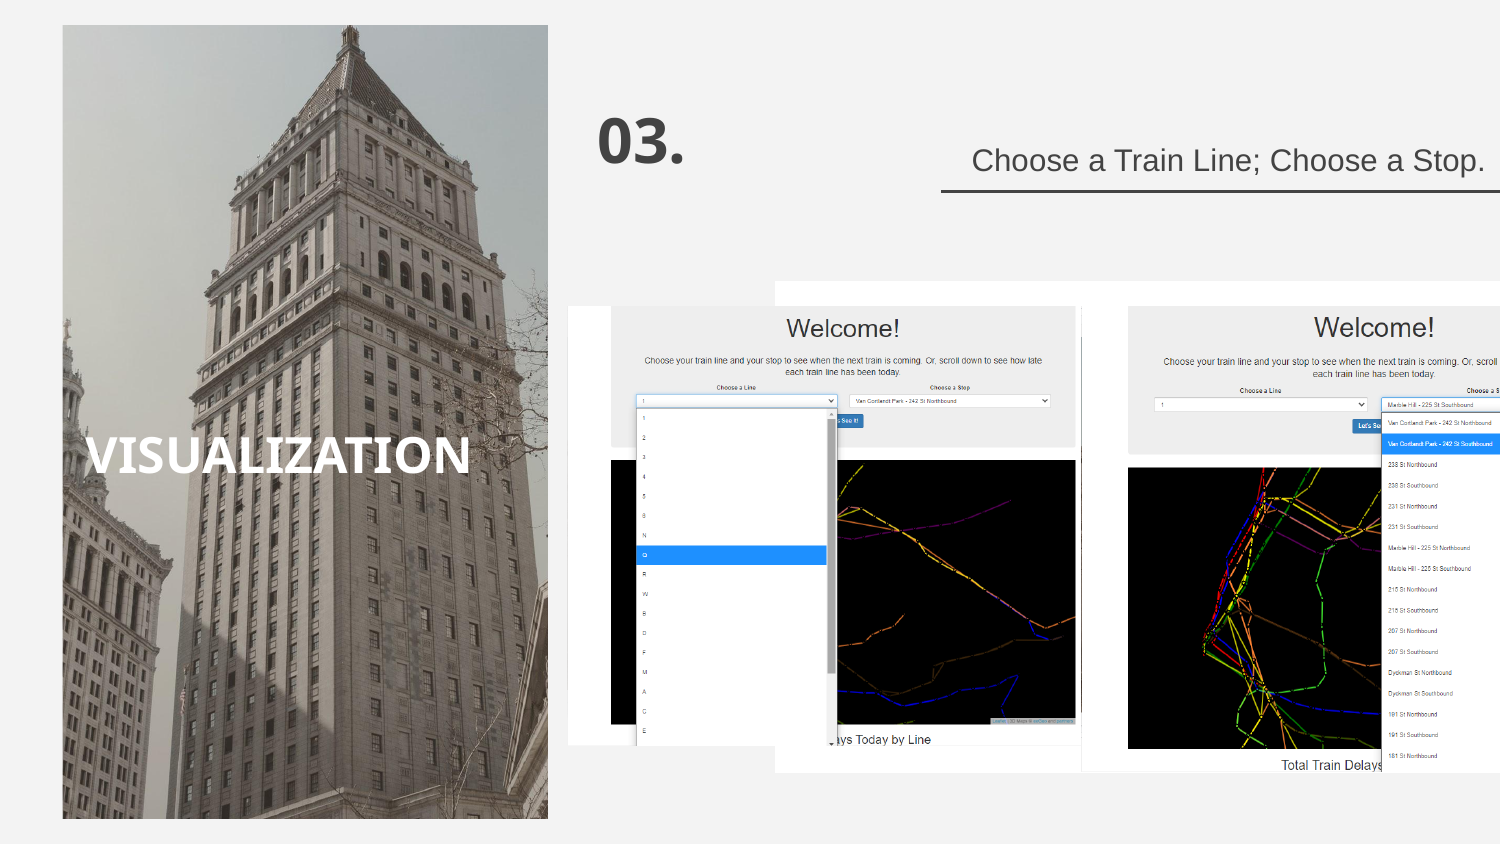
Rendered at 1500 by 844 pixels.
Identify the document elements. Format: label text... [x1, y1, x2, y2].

picture [567, 306, 1500, 772]
picture [62, 25, 549, 820]
title 03. [582, 113, 796, 165]
title Choose a Train Line; Choose a Stop. [956, 124, 1500, 187]
